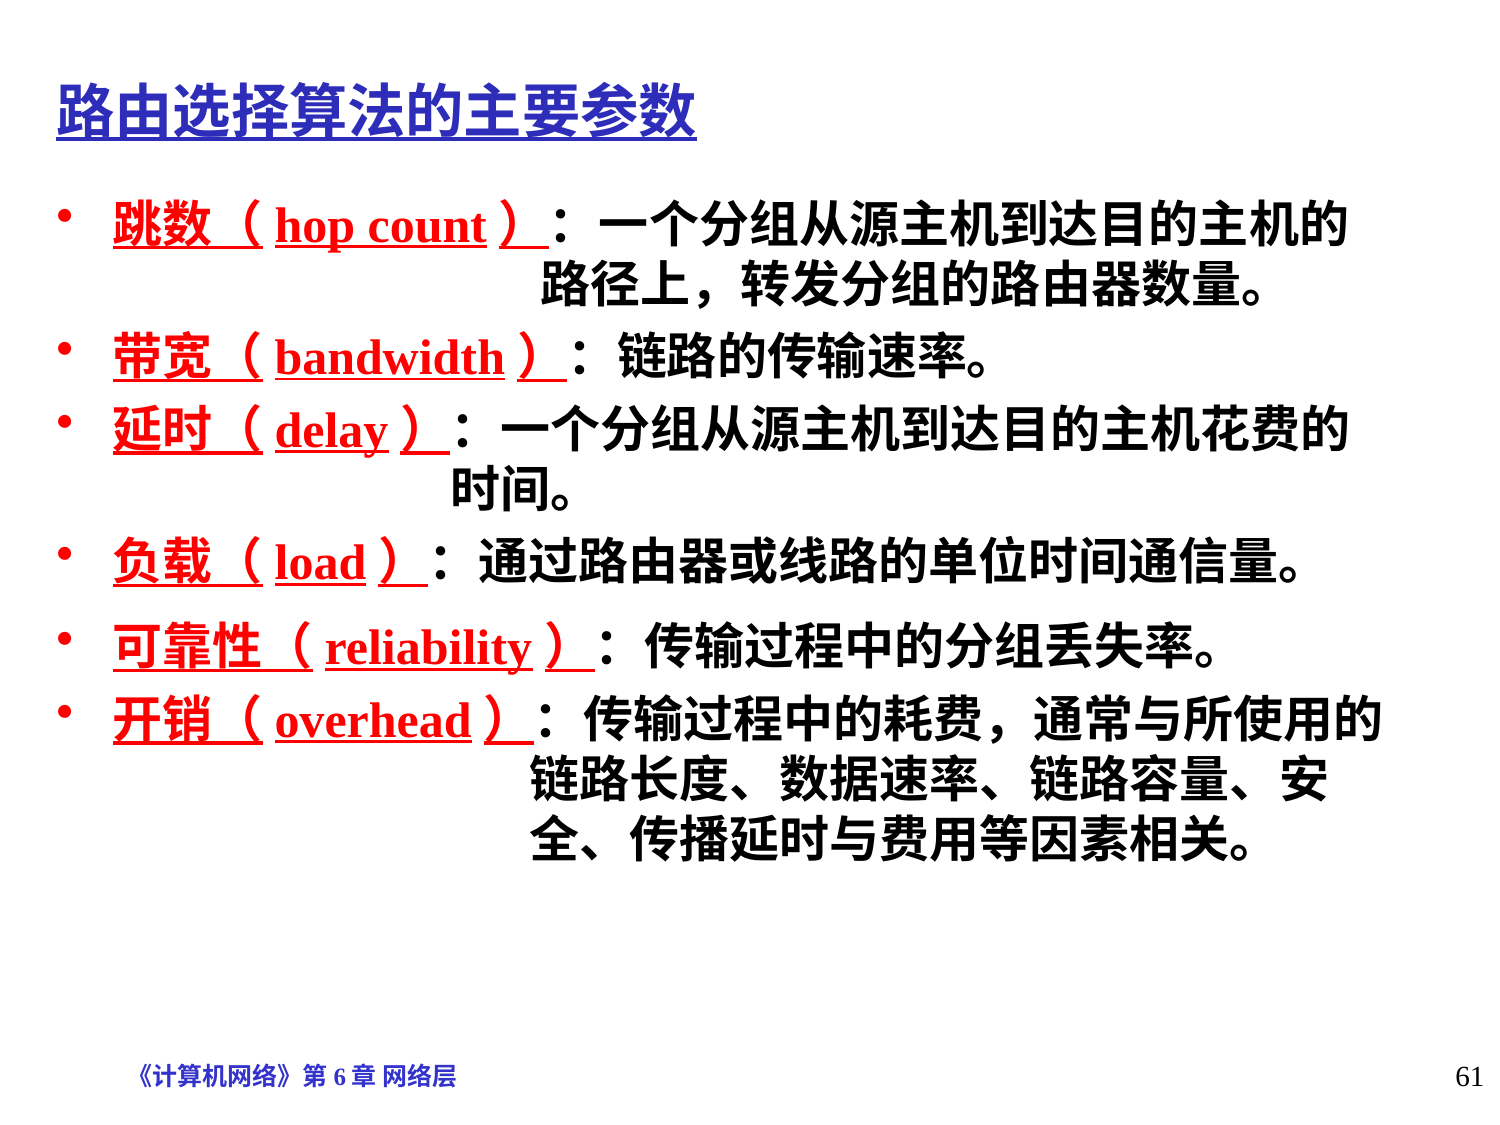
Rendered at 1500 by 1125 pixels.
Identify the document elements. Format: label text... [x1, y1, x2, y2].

footer 《计算机网络》第6章 网络层 [112, 1022, 988, 1101]
slide_number 61 [1187, 1049, 1500, 1125]
list 路由选择算法的主要参数 跳数（hop count）：一个分组从源主机到达目的主机的 路径上，转发分组的路由器数量。 带宽（bandwidth）：链路的传输速率。 延时（delay）：一个分组从源主机到达目的主机花费的 时间。 负载（load）：通过路由器或线路的单位时间通信量。 可靠性（reliability）：传输过程中的分组丢失率。 开销（overhead）：传输过程中的耗费，通常与所使用的 链路长度、数据速率、链路容量、安 全、传播延时与费用等因素相关。 [41, 66, 1459, 1024]
